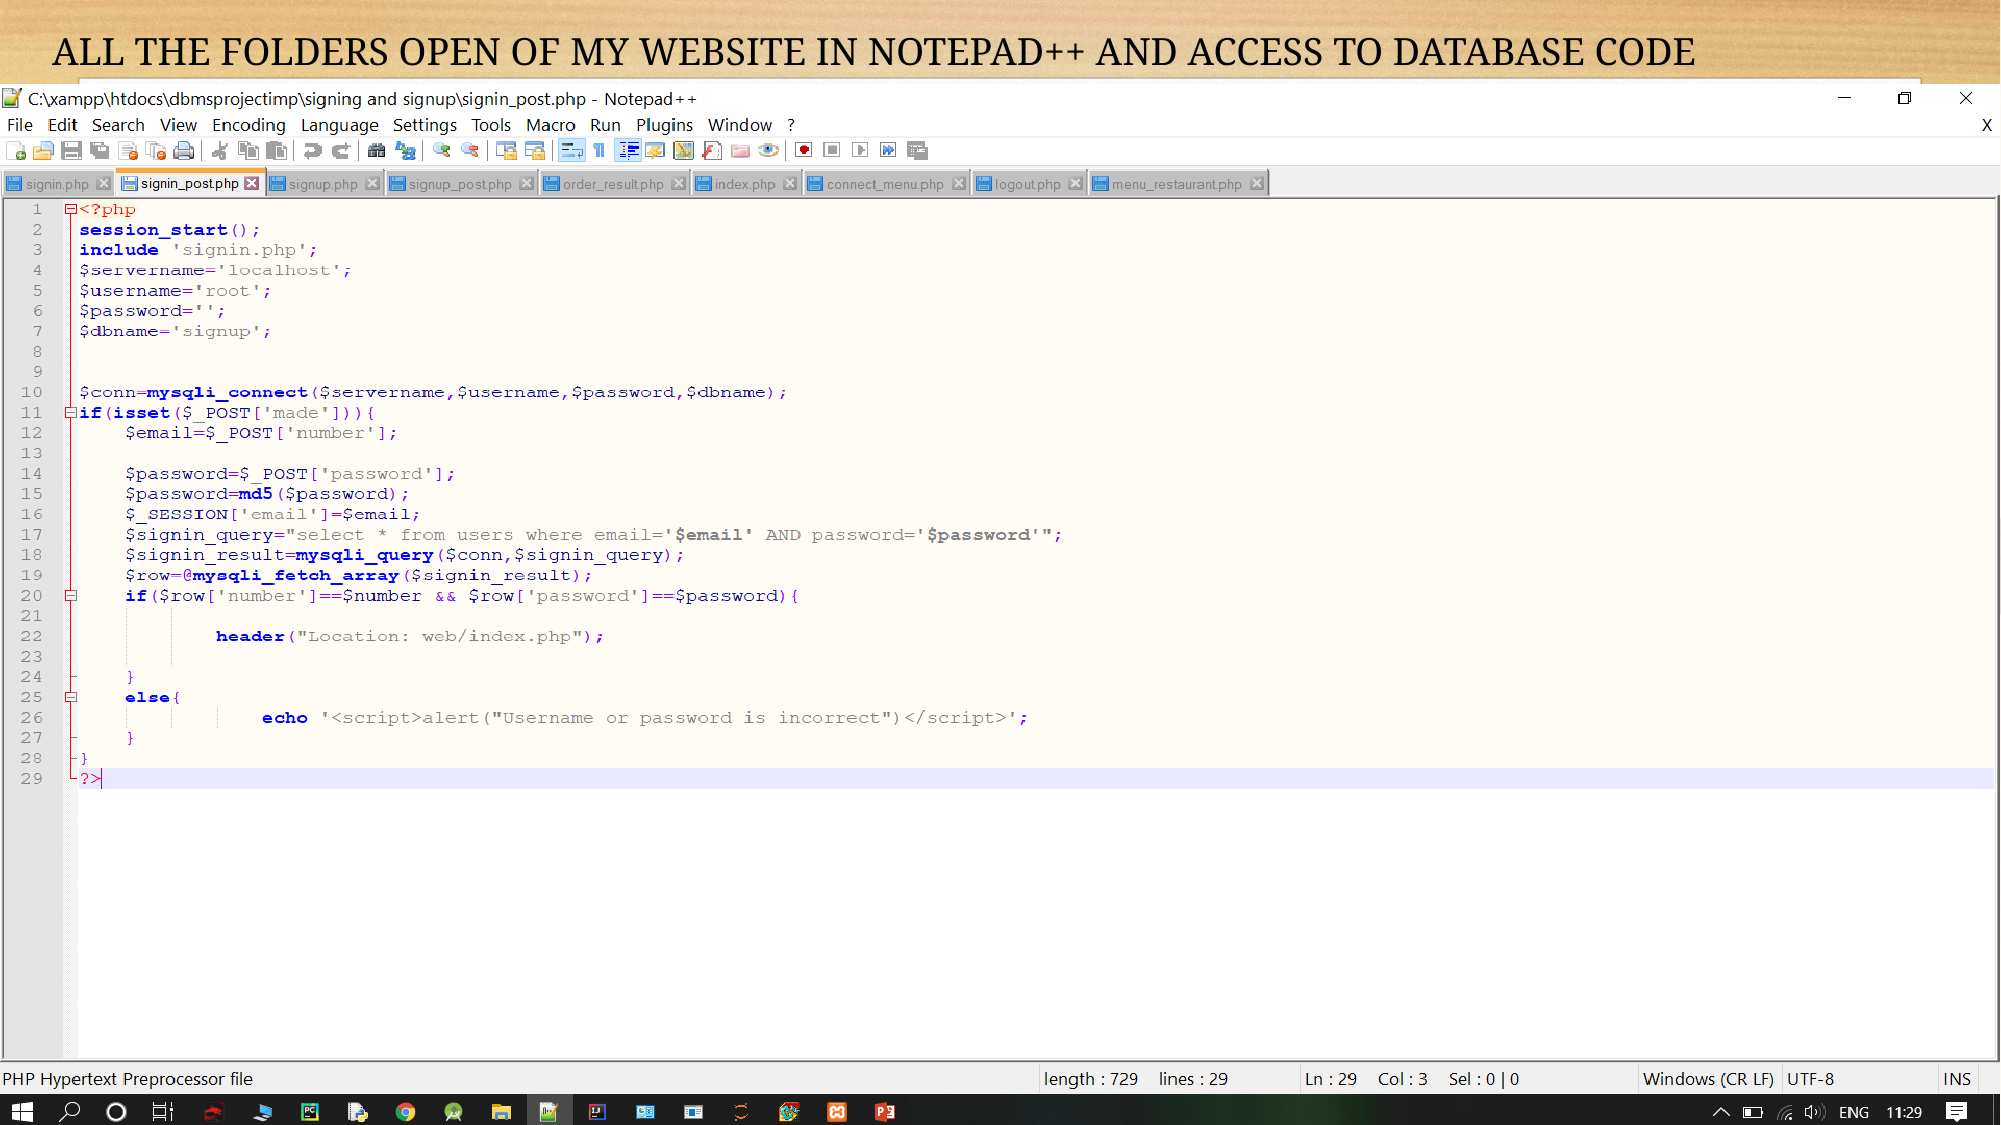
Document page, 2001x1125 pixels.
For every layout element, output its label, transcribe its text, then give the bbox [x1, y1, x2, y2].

text_box ALL THE FOLDERS OPEN OF MY WEBSITE IN NOTEPAD++ AND ACCESS TO DATABASE CODE [37, 20, 1713, 80]
picture [0, 0, 2001, 1125]
